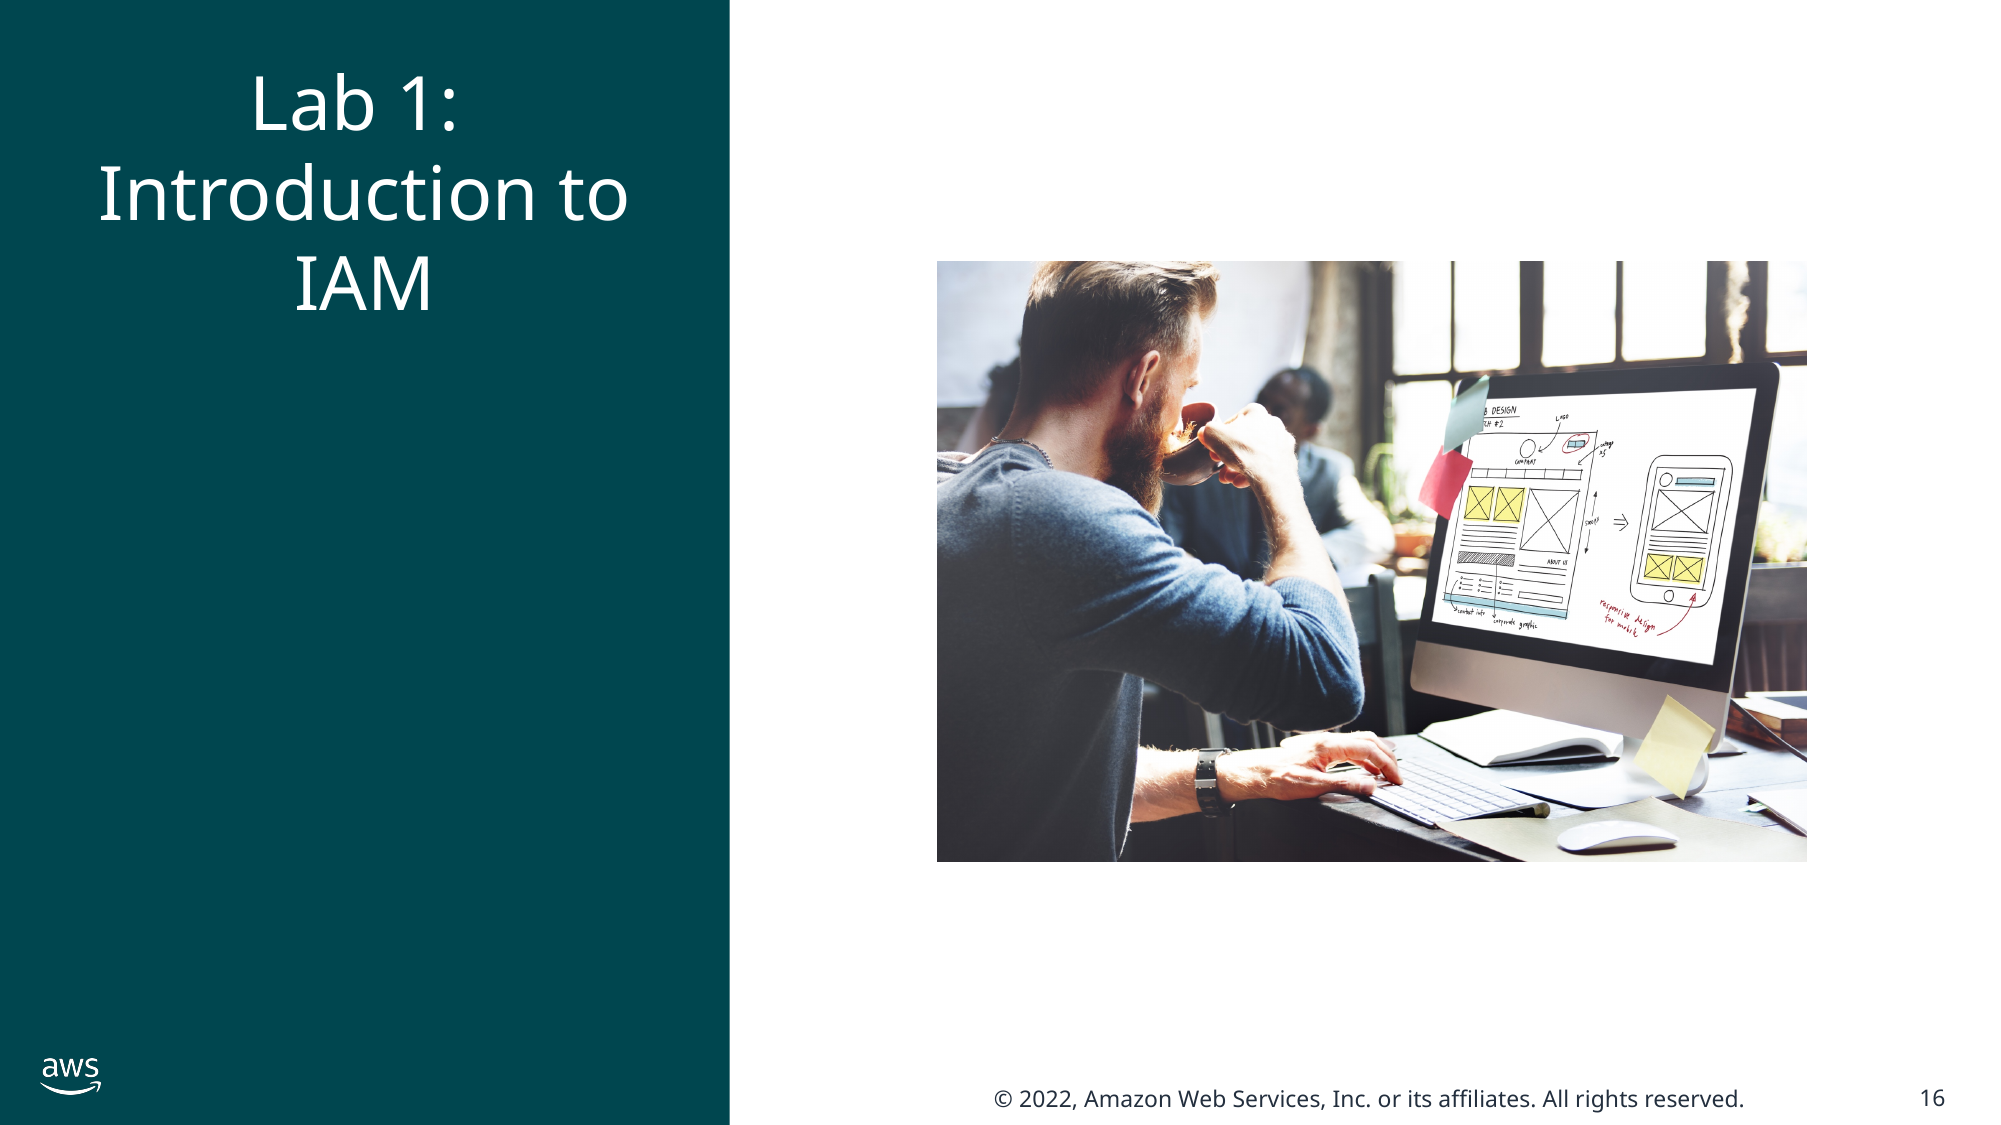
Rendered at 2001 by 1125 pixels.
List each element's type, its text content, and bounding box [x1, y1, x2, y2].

picture [40, 1058, 101, 1095]
picture [937, 261, 1807, 862]
title Lab 1: Introduction to IAM [39, 47, 690, 355]
slide_number 16 [1881, 1077, 1961, 1121]
